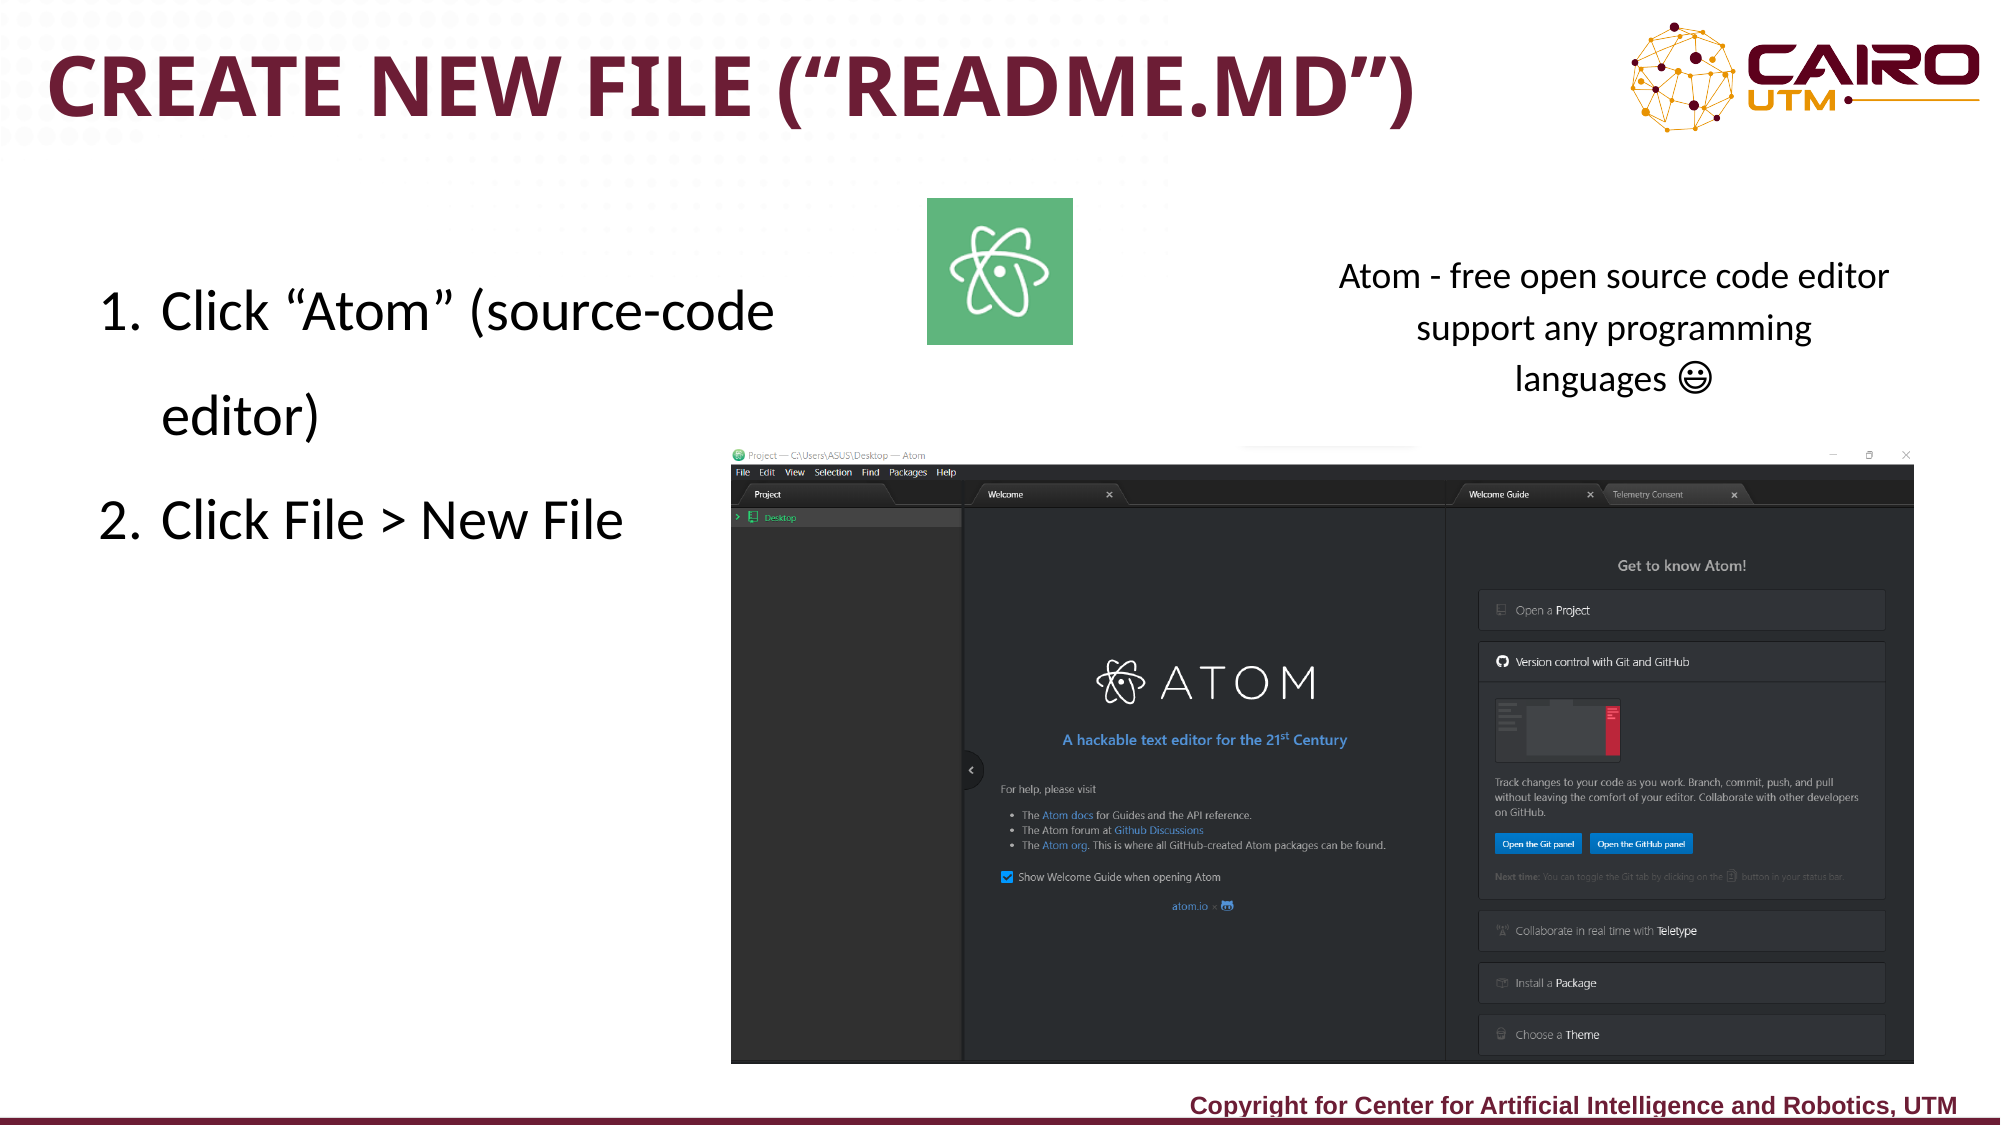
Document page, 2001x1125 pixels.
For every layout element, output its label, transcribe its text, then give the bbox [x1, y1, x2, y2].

picture [1, 0, 1168, 345]
picture [1592, 0, 2001, 164]
picture [731, 446, 1914, 1064]
text_box Click “Atom” (source-code editor) Click File > New File [71, 229, 913, 820]
text_box CREATE NEW FILE (“README.MD”) [30, 25, 1589, 141]
text_box Atom - free open source code editor support any programming languages 😃 [1322, 229, 1907, 415]
